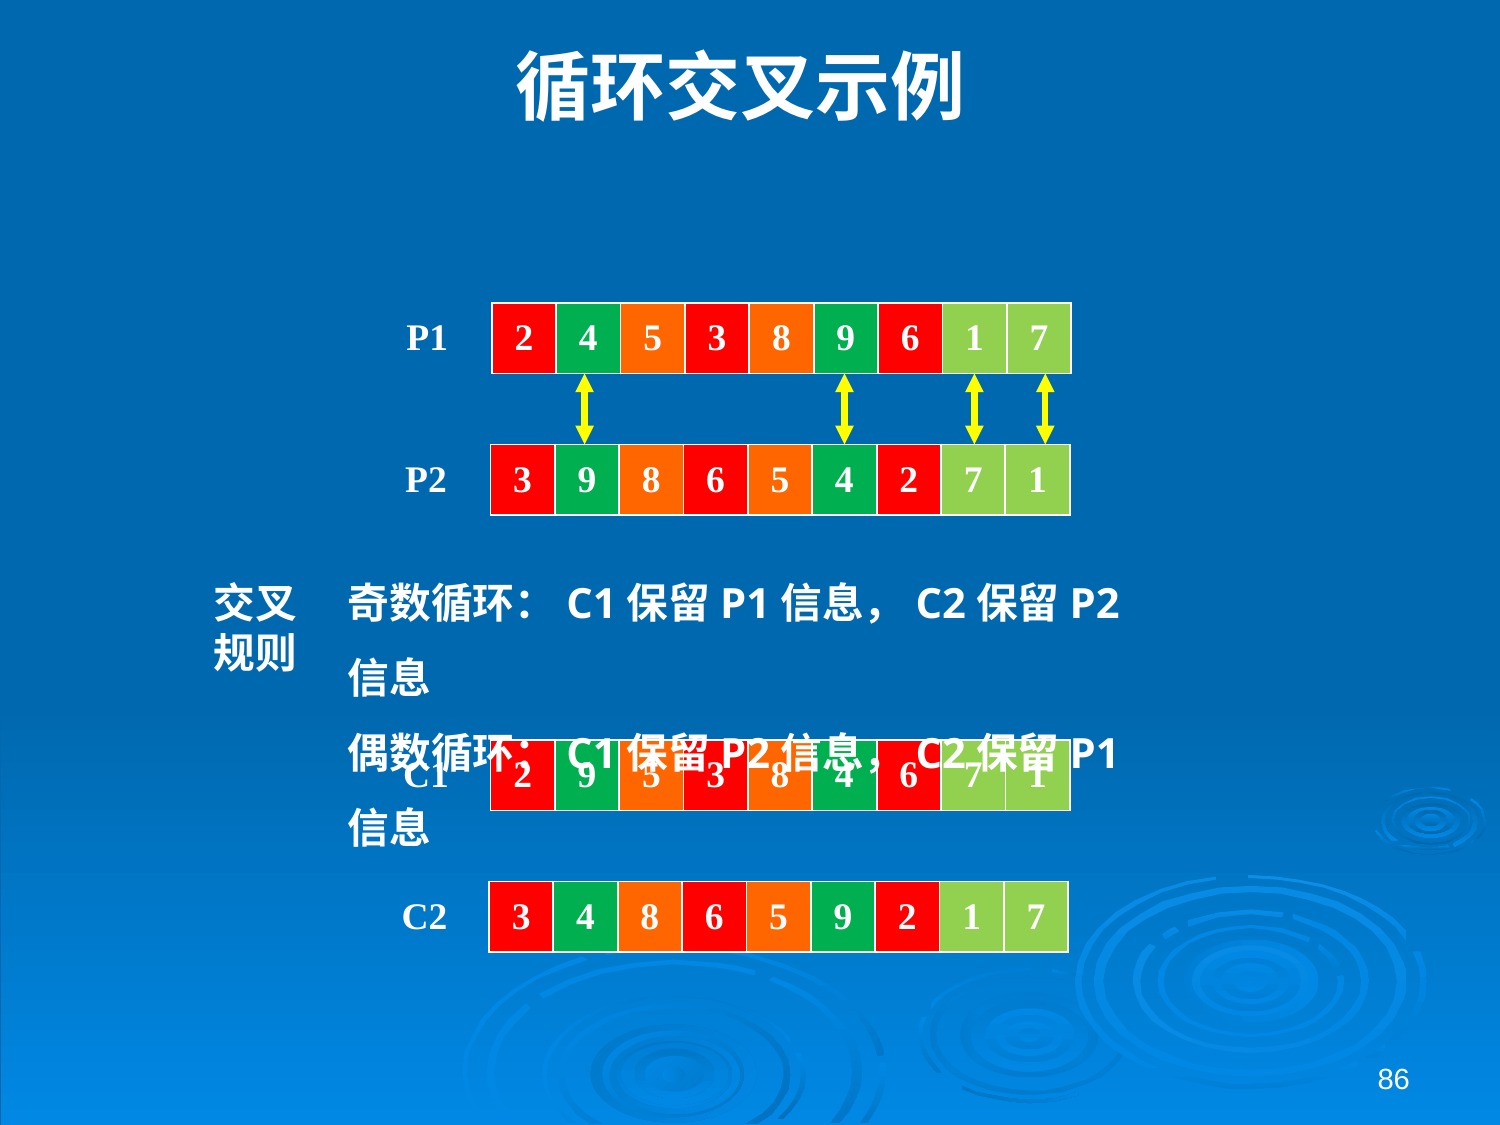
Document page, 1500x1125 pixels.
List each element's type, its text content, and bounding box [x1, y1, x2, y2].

table_header 2 [493, 304, 555, 373]
text_box 交叉规则 [198, 569, 329, 685]
table_header P2 [362, 444, 490, 515]
table_header 2 [878, 445, 940, 514]
table_header 1 [940, 882, 1003, 951]
table_header 5 [749, 445, 811, 514]
table_header 7 [1005, 882, 1067, 951]
table_header 5 [621, 304, 684, 373]
table_header 9 [556, 445, 618, 514]
table_header 8 [750, 304, 813, 373]
table_header 6 [879, 304, 942, 373]
table_header 3 [686, 304, 748, 373]
table_header 4 [813, 445, 876, 514]
table_header 7 [1008, 304, 1070, 373]
title 循环交叉示例 [33, 30, 1448, 138]
table_header 5 [747, 882, 810, 951]
table_header C2 [360, 881, 488, 952]
table_header 7 [942, 445, 1004, 514]
table_header 9 [812, 882, 874, 951]
table_header 6 [684, 445, 747, 514]
table_header 8 [619, 882, 681, 951]
table_header 2 [876, 882, 939, 951]
table_header 3 [491, 445, 554, 514]
table_header 6 [683, 882, 746, 951]
table_header 4 [554, 882, 617, 951]
table_header 9 [815, 304, 877, 373]
table_header 4 [557, 304, 620, 373]
text_box 奇数循环：C1保留P1信息，C2保留P2信息 偶数循环：C1保留P2信息，C2保留P1信息 [332, 544, 1148, 859]
table_header 1 [1006, 445, 1069, 514]
table_header 8 [620, 445, 683, 514]
table_header P1 [363, 303, 491, 374]
table_header 1 [943, 304, 1006, 373]
slide_number 86 [1074, 1024, 1426, 1103]
table_header 3 [490, 882, 552, 951]
